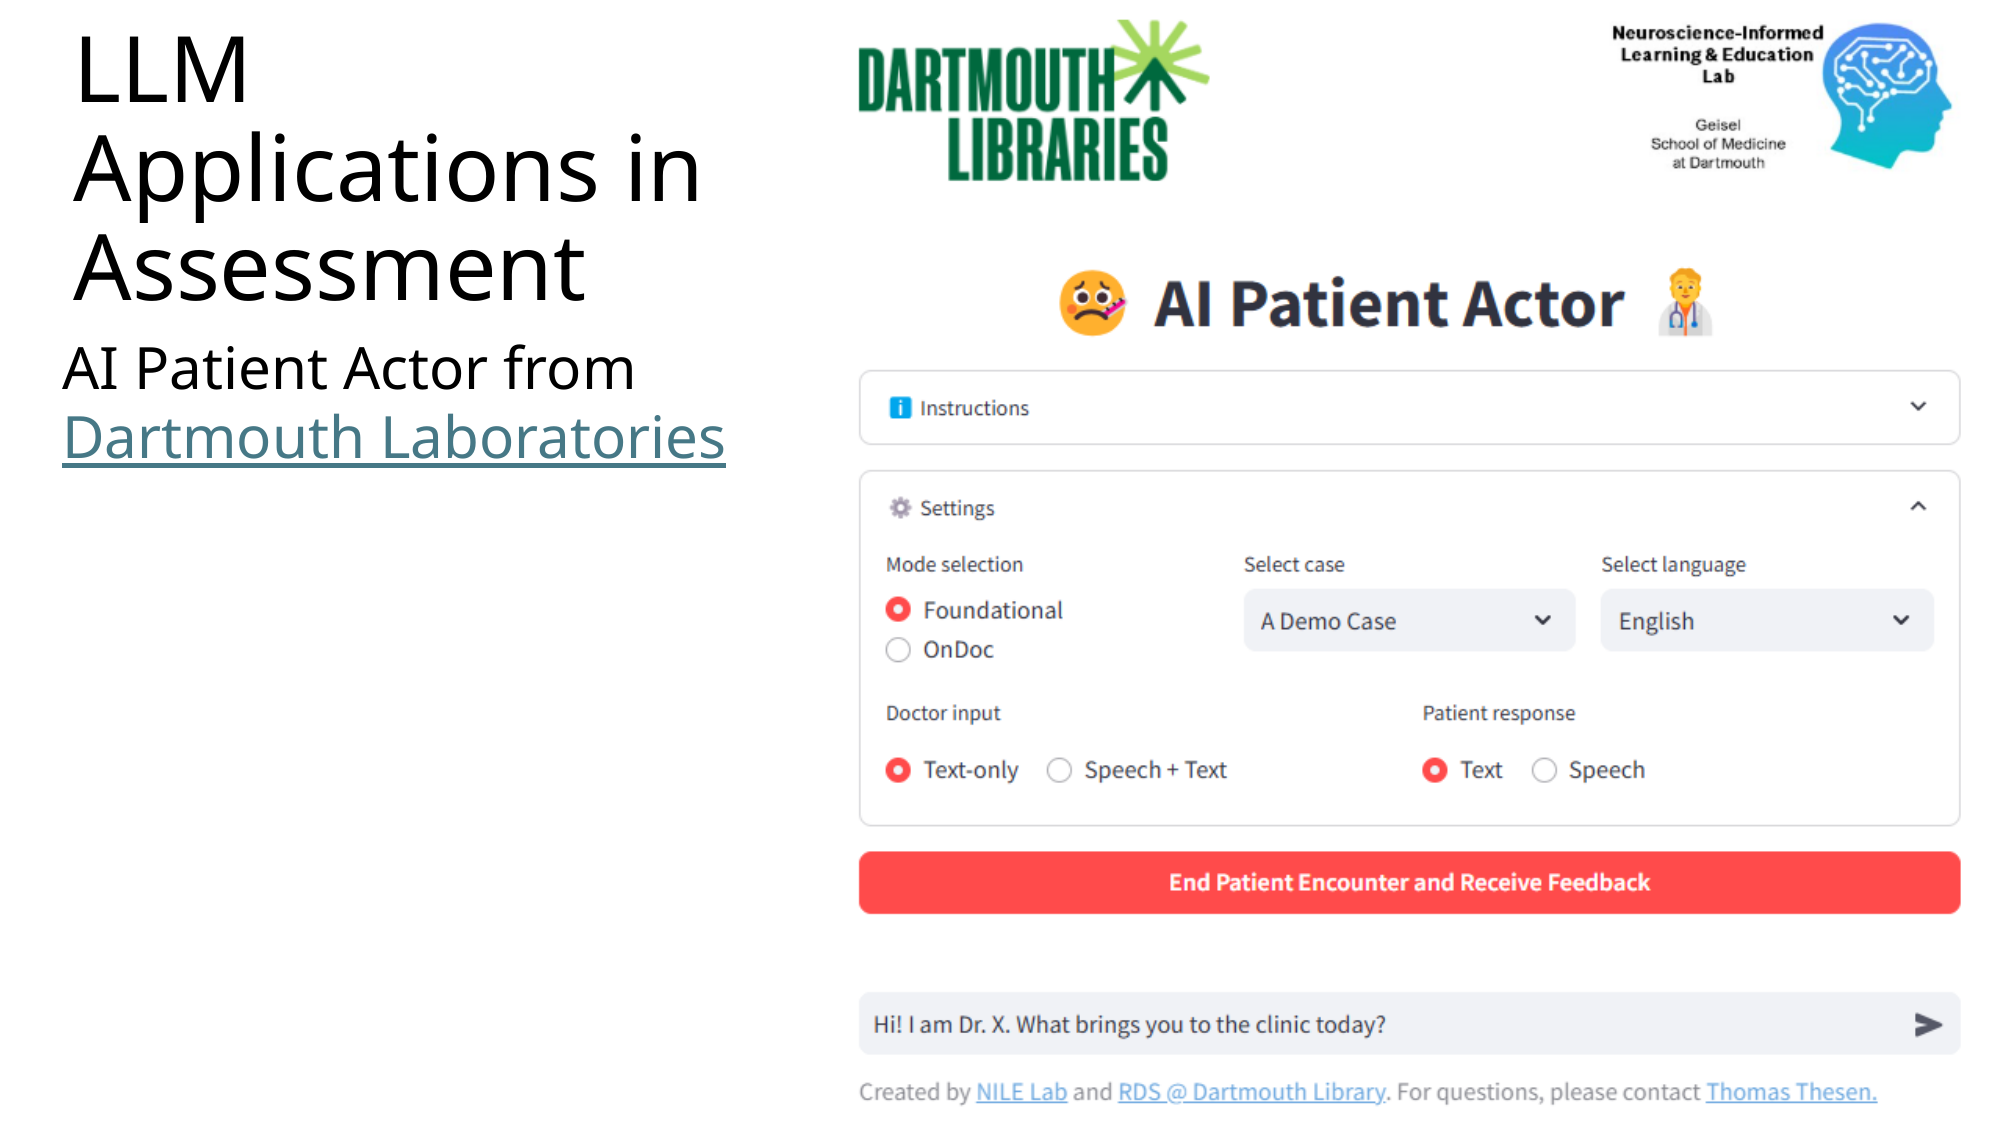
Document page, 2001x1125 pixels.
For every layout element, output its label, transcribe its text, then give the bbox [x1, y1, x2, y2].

title LLM Applications in Assessment [58, 63, 792, 281]
list AI Patient Actor from Dartmouth Laboratories [47, 331, 792, 502]
picture [839, 5, 1986, 1120]
